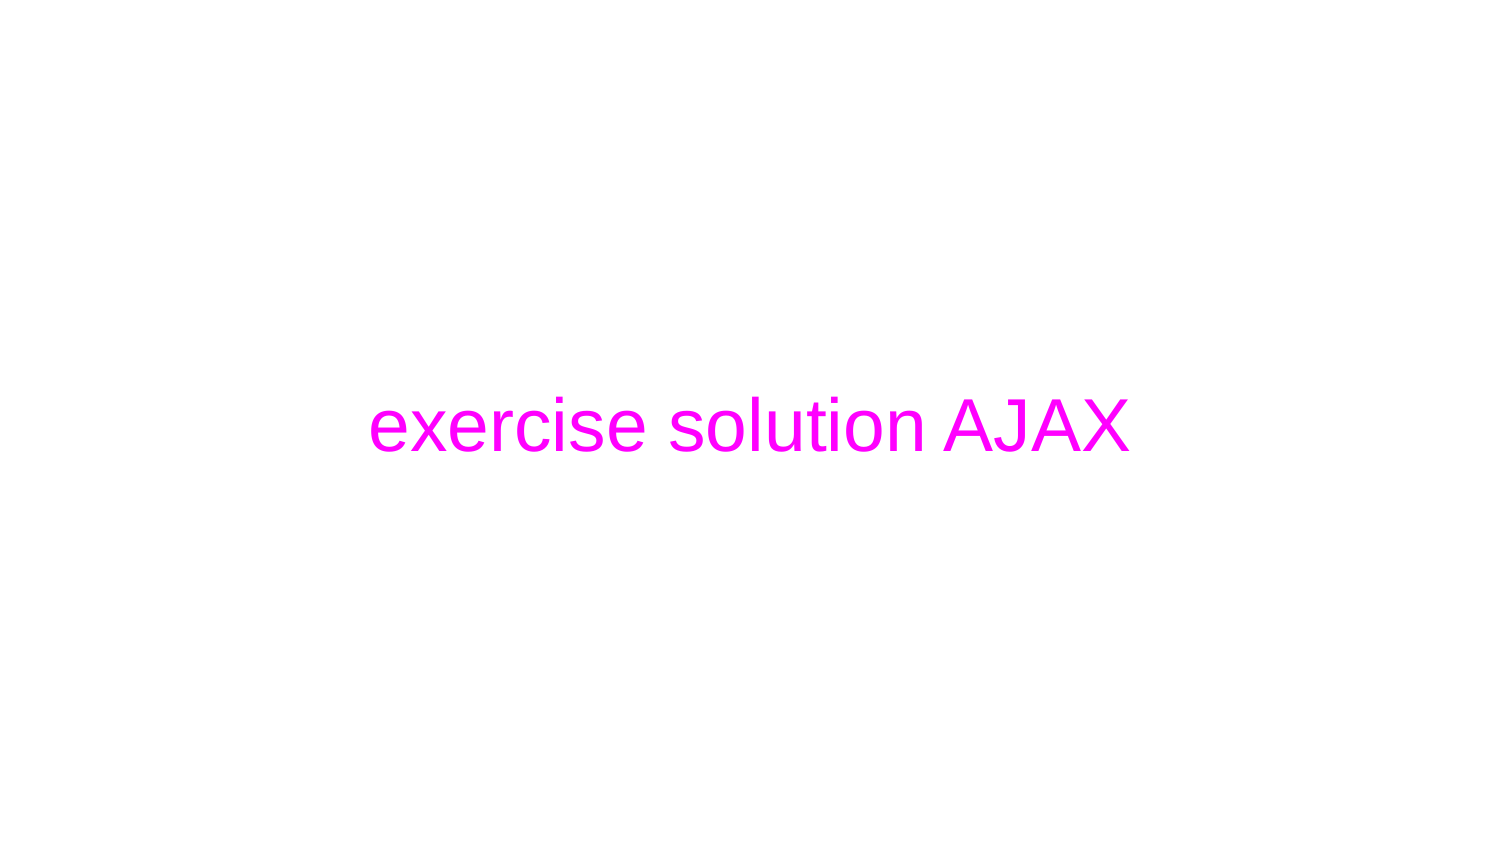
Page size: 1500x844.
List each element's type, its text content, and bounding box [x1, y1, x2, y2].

title exercise solution AJAX [51, 352, 1449, 491]
